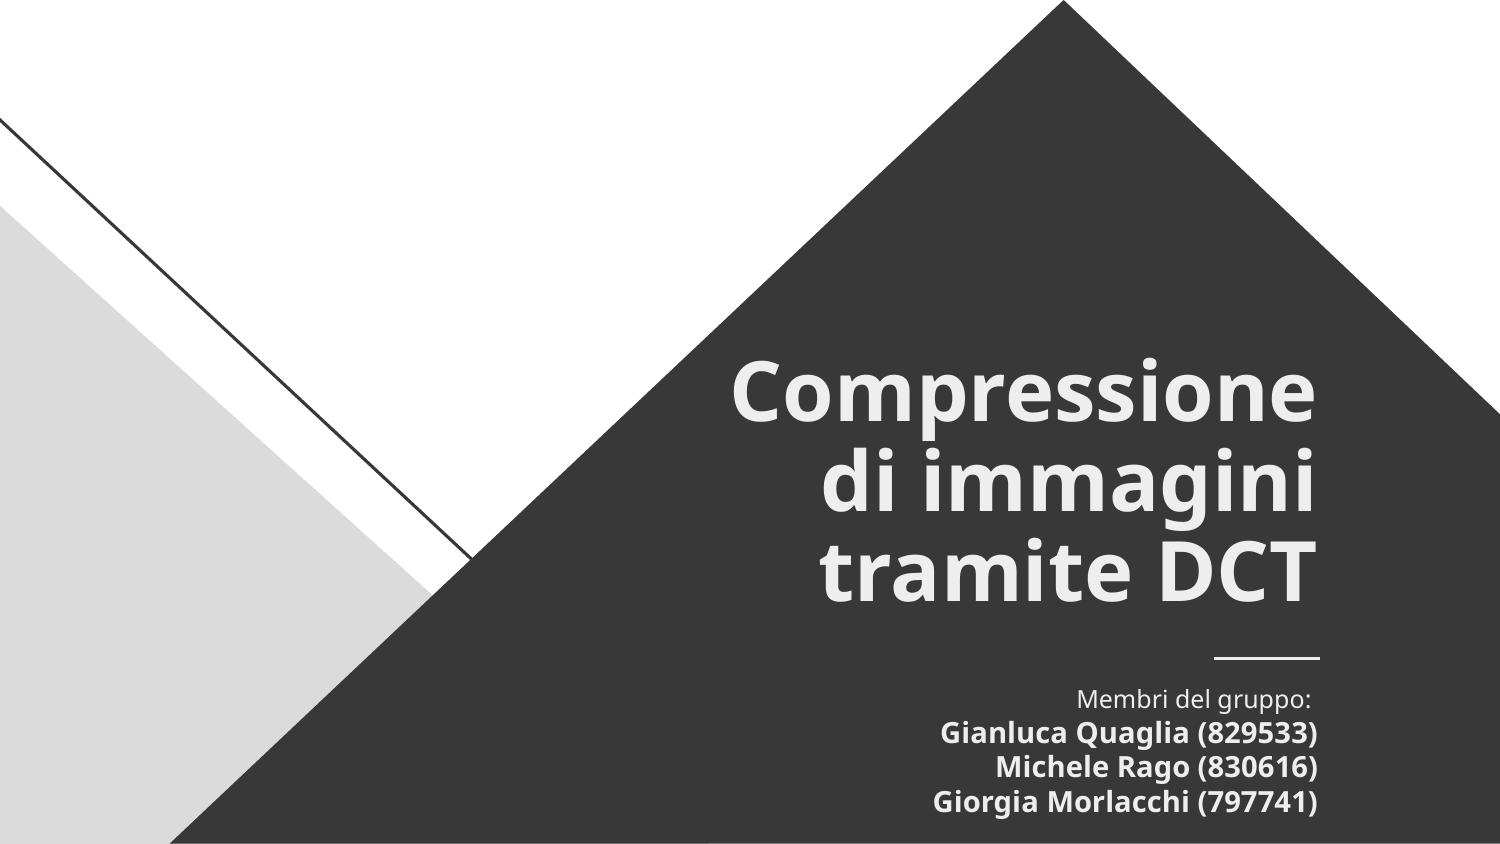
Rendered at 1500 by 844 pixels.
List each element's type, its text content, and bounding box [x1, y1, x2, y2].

title Compressione di immagini tramite DCT [624, 360, 1334, 609]
subtitle Membri del gruppo: Gianluca Quaglia (829533) Michele Rago (830616) Giorgia Morlacchi (797741) [705, 668, 1334, 710]
